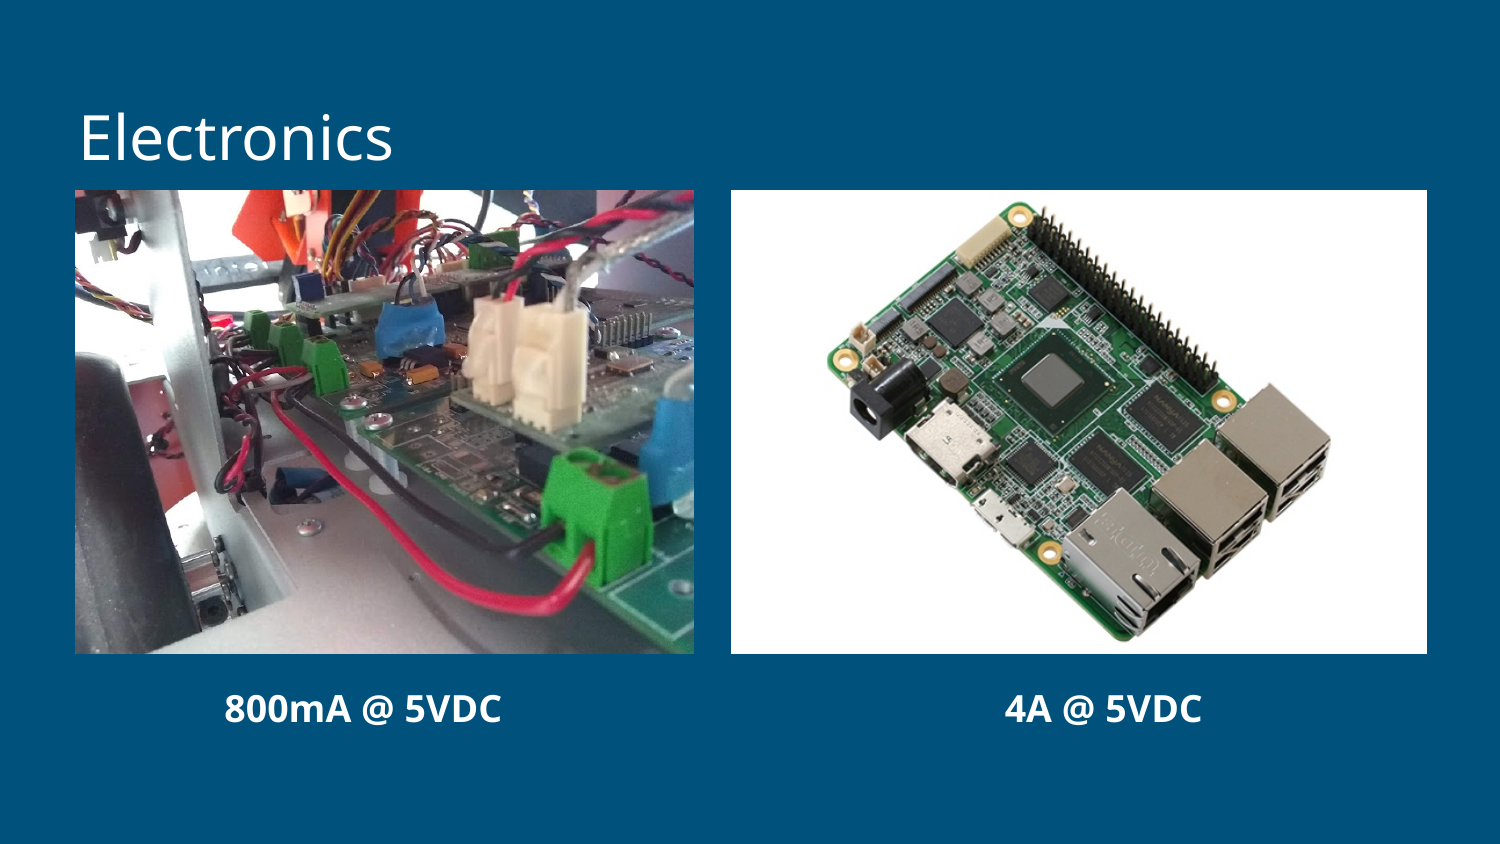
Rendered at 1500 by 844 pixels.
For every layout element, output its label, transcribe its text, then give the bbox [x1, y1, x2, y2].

picture [732, 191, 1426, 653]
text_box 800mA @ 5VDC [209, 669, 560, 745]
picture [76, 191, 693, 653]
text_box 4A @ 5VDC [989, 669, 1340, 745]
title Electronics [63, 75, 1437, 188]
